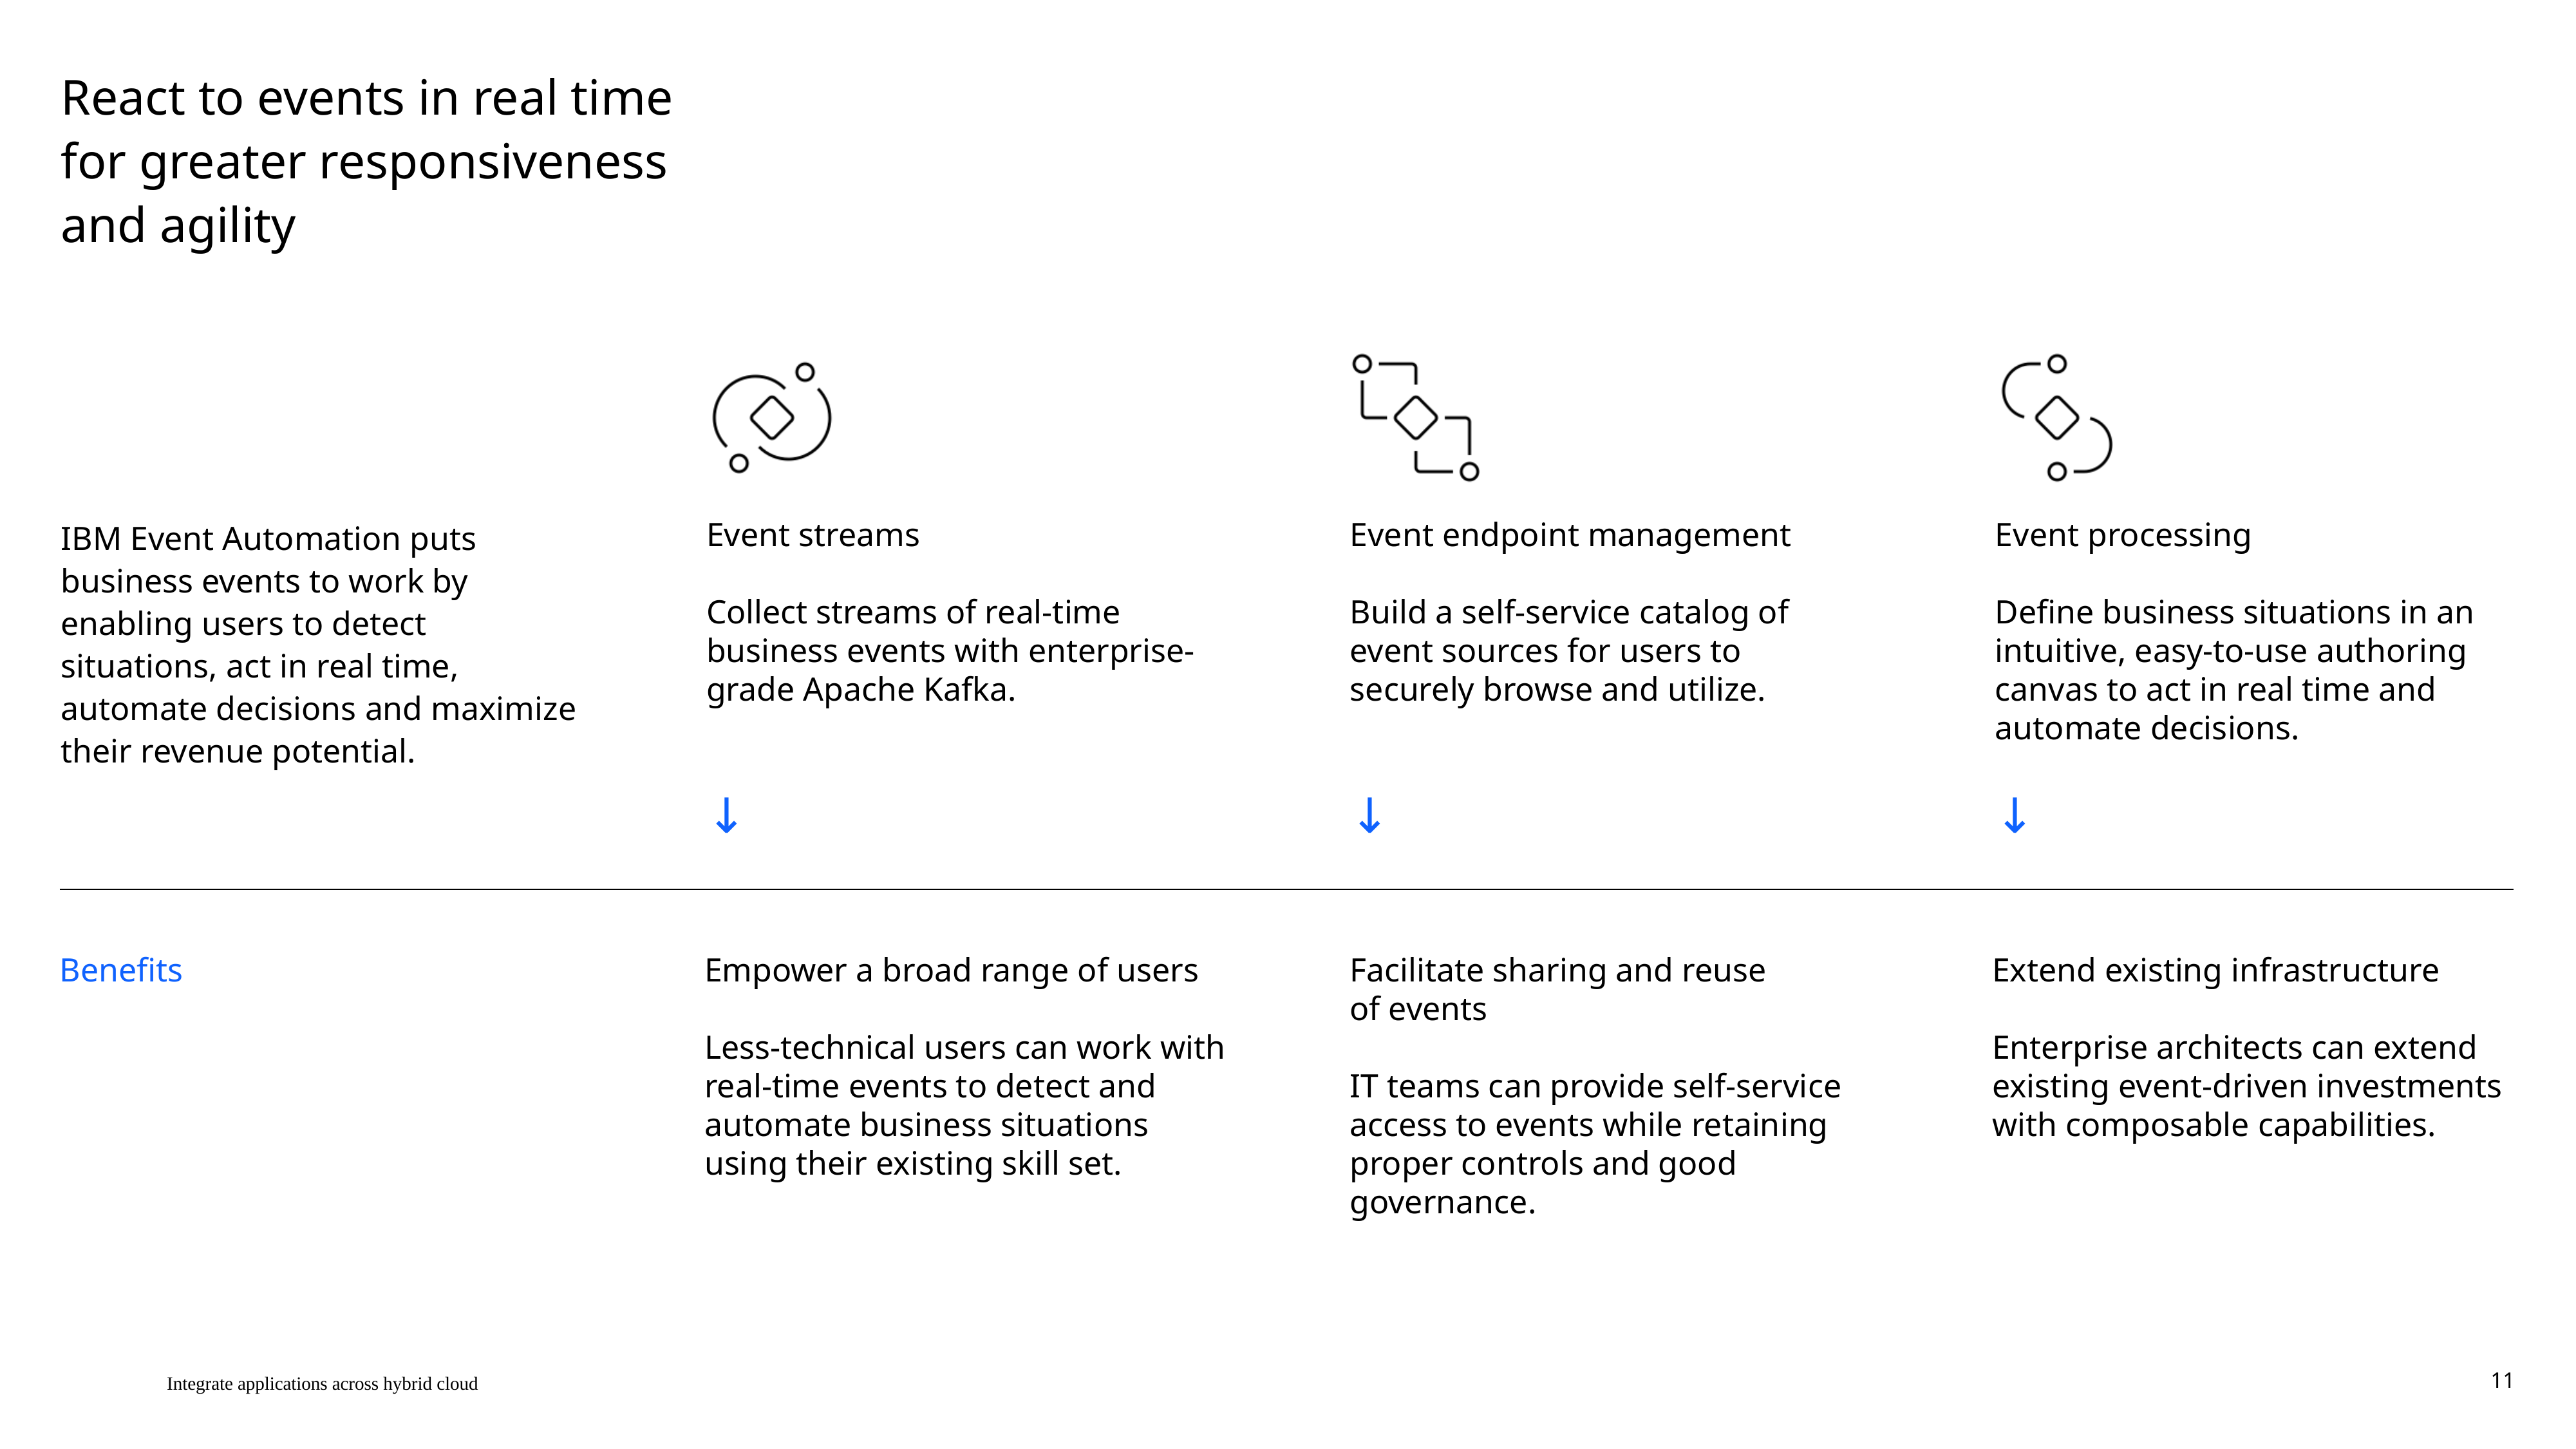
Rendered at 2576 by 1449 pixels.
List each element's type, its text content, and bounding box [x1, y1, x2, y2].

list IBM Event Automation puts business events to work by enabling users to detect situations, act in real time, automate decisions and maximize their revenue potential. [61, 514, 587, 762]
list Event endpoint management Build a self-service catalog of event sources for users to securely browse and utilize. ↓ [1349, 514, 1874, 865]
list Event processing Define business situations in an intuitive, easy-to-use authoring canvas to act in real time and automate decisions. ↓ [1995, 514, 2519, 865]
picture [1349, 352, 1483, 484]
title React to events in real time for greater responsiveness and agility [60, 60, 684, 223]
slide_number 11 [2486, 1368, 2515, 1395]
text_box Extend existing infrastructure Enterprise architects can extend existing event-driven investments with composable capabilities. [1992, 949, 2516, 1244]
footer Integrate applications across hybrid cloud [61, 1354, 585, 1394]
text_box Facilitate sharing and reuse of events IT teams can provide self-service access to events while retaining proper controls and good governance. [1349, 949, 1873, 1244]
picture [1991, 352, 2124, 484]
text_box Benefits [59, 949, 582, 1016]
list Event streams Collect streams of real-time business events with enterprise-grade Apache Kafka. ↓ [706, 514, 1230, 865]
text_box Empower a broad range of users Less-technical users can work with real-time events to detect and automate business situations using their existing skill set. [704, 949, 1228, 1244]
picture [706, 352, 839, 484]
